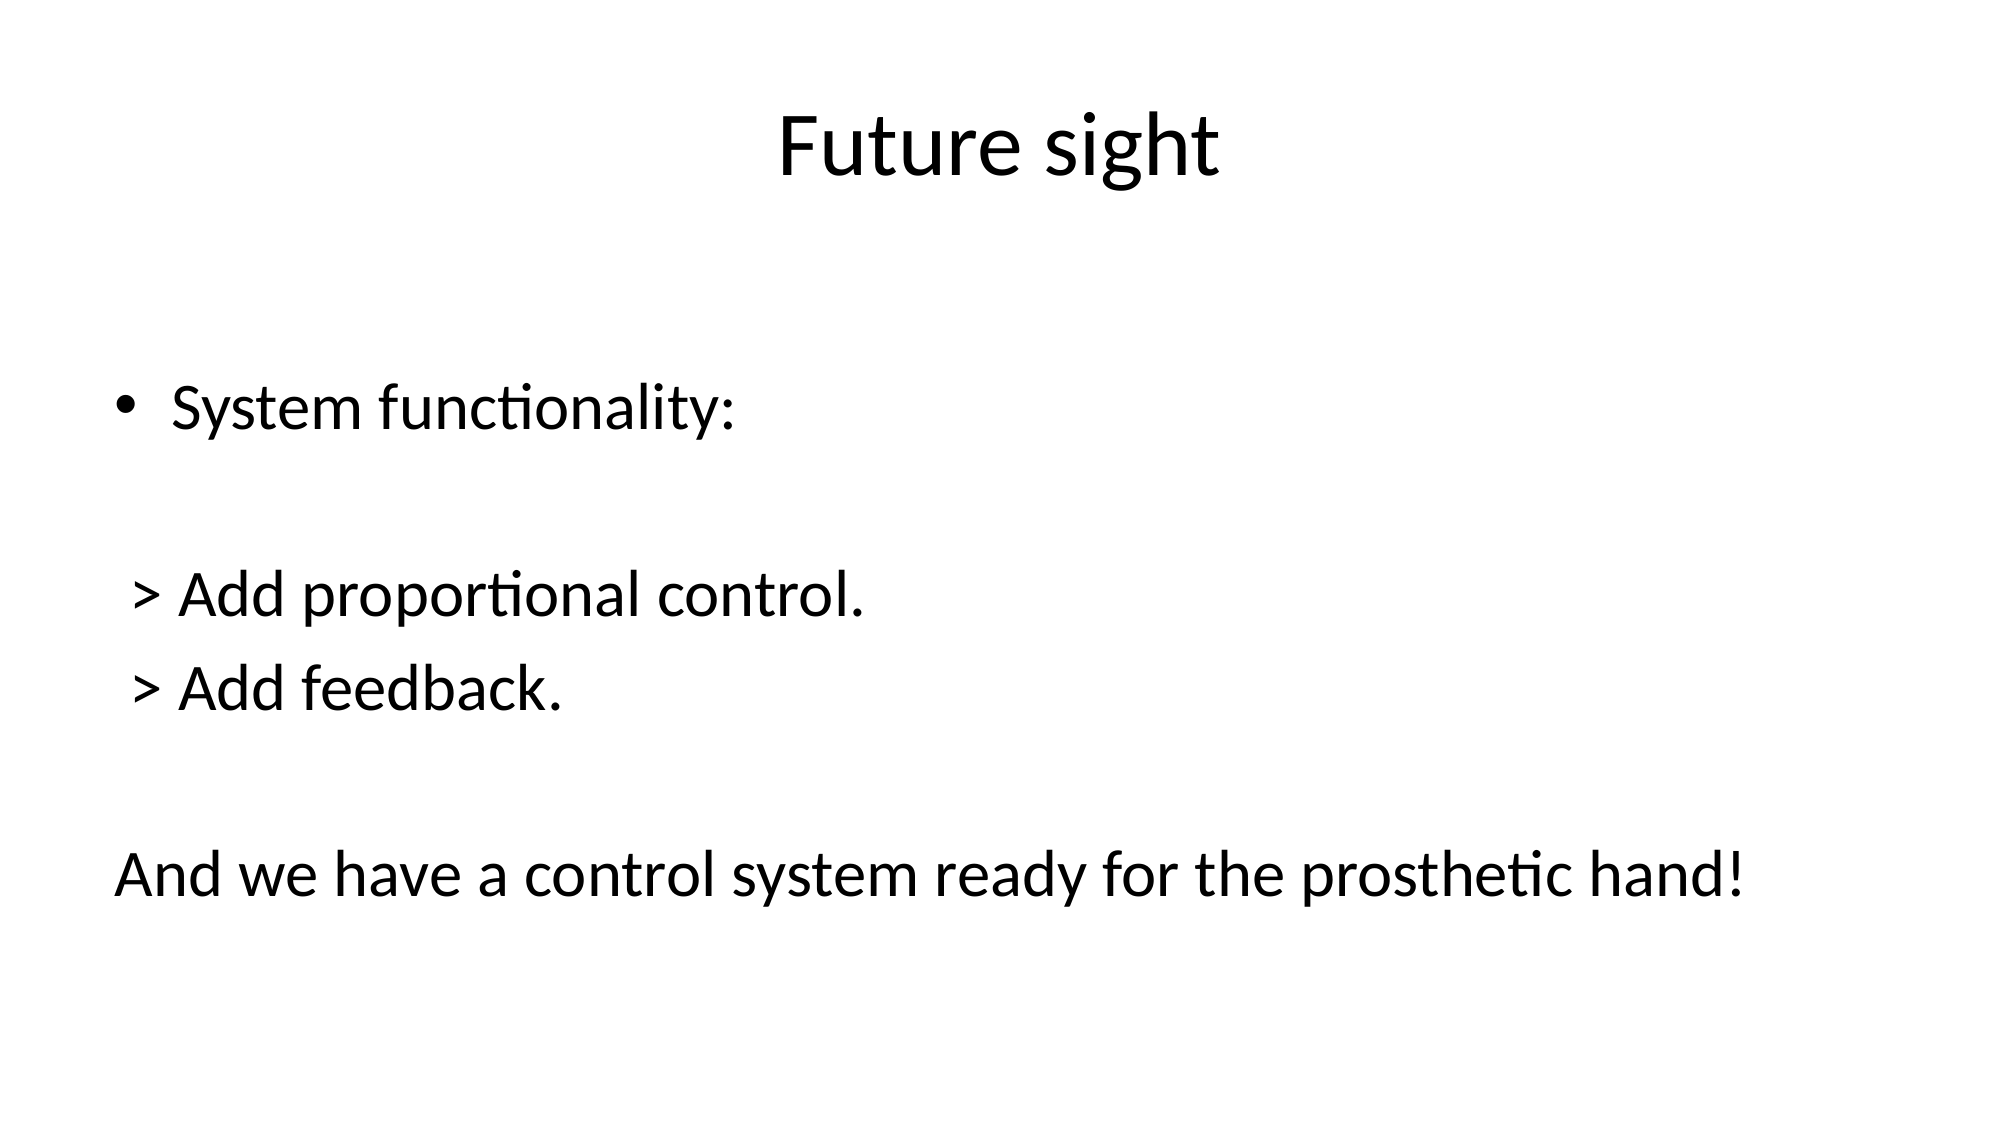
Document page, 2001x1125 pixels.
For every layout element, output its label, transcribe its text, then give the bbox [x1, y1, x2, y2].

title Future sight [99, 45, 1900, 233]
list System functionality: > Add proportional control. > Add feedback. And we have a control system ready for the prosthetic hand! [99, 262, 1900, 1005]
